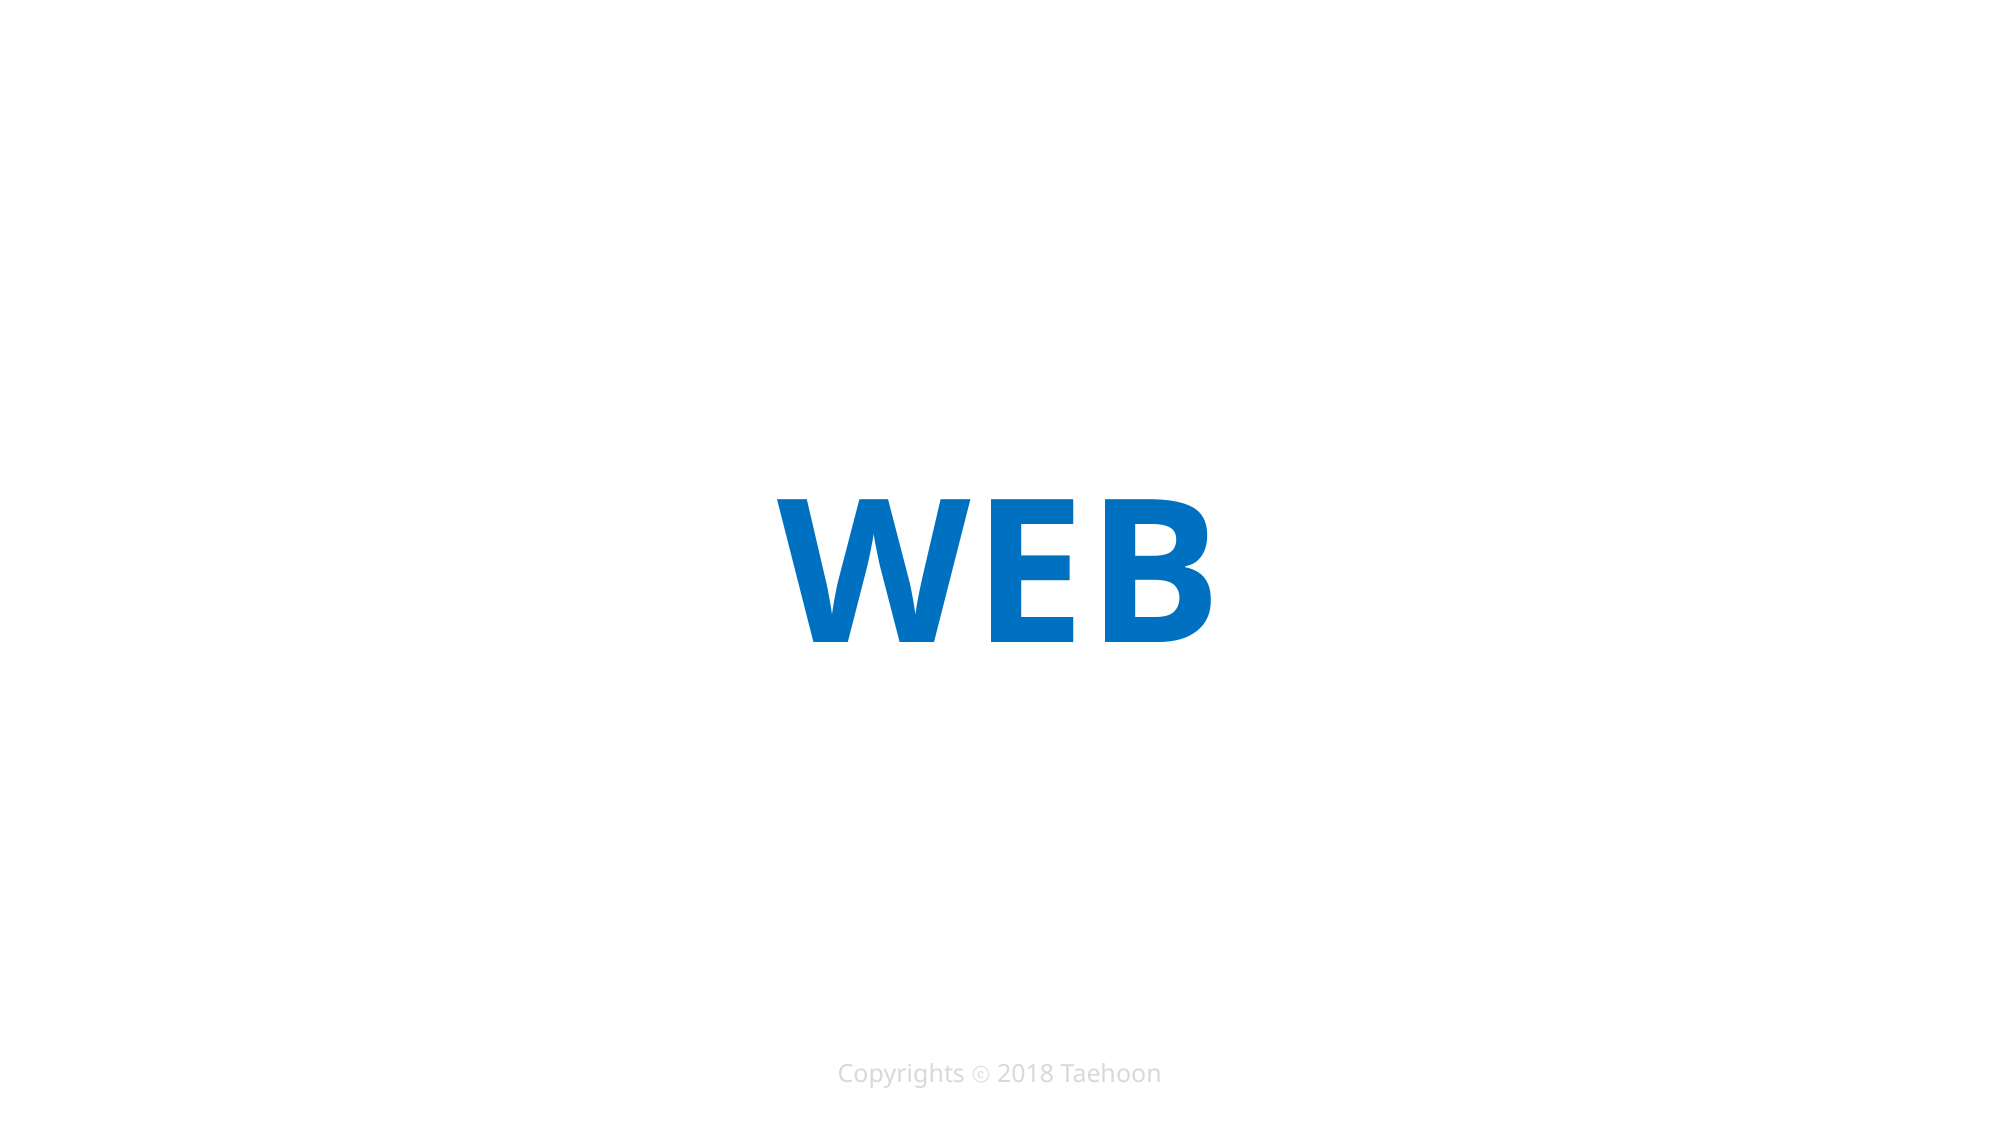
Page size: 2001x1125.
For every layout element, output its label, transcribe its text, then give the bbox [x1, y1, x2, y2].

text_box WEB [763, 435, 1237, 690]
footer Copyrights ⓒ 2018 Taehoon [662, 1042, 1338, 1103]
